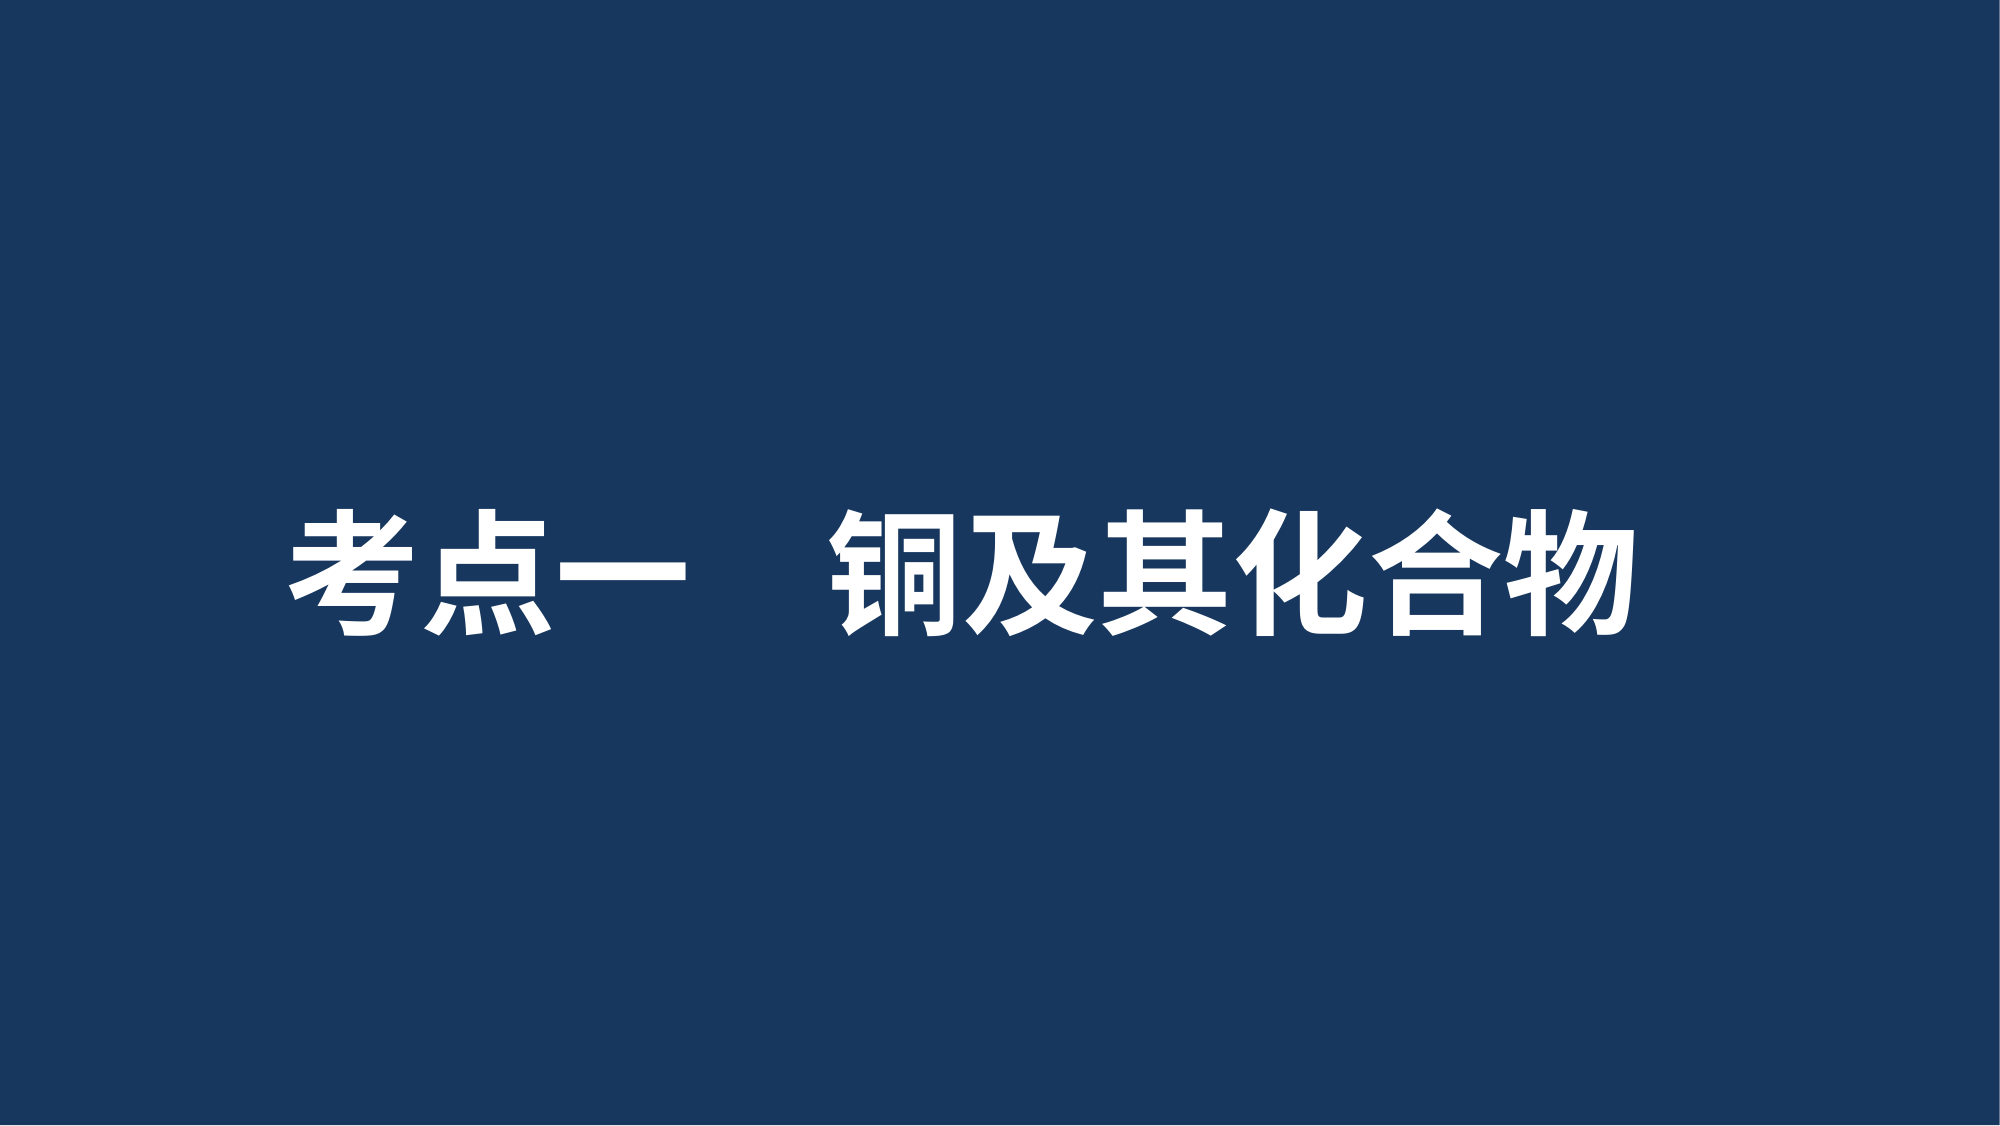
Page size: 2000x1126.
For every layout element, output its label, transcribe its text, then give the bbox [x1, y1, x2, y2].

text_box 考点一 铜及其化合物 [270, 449, 1655, 659]
